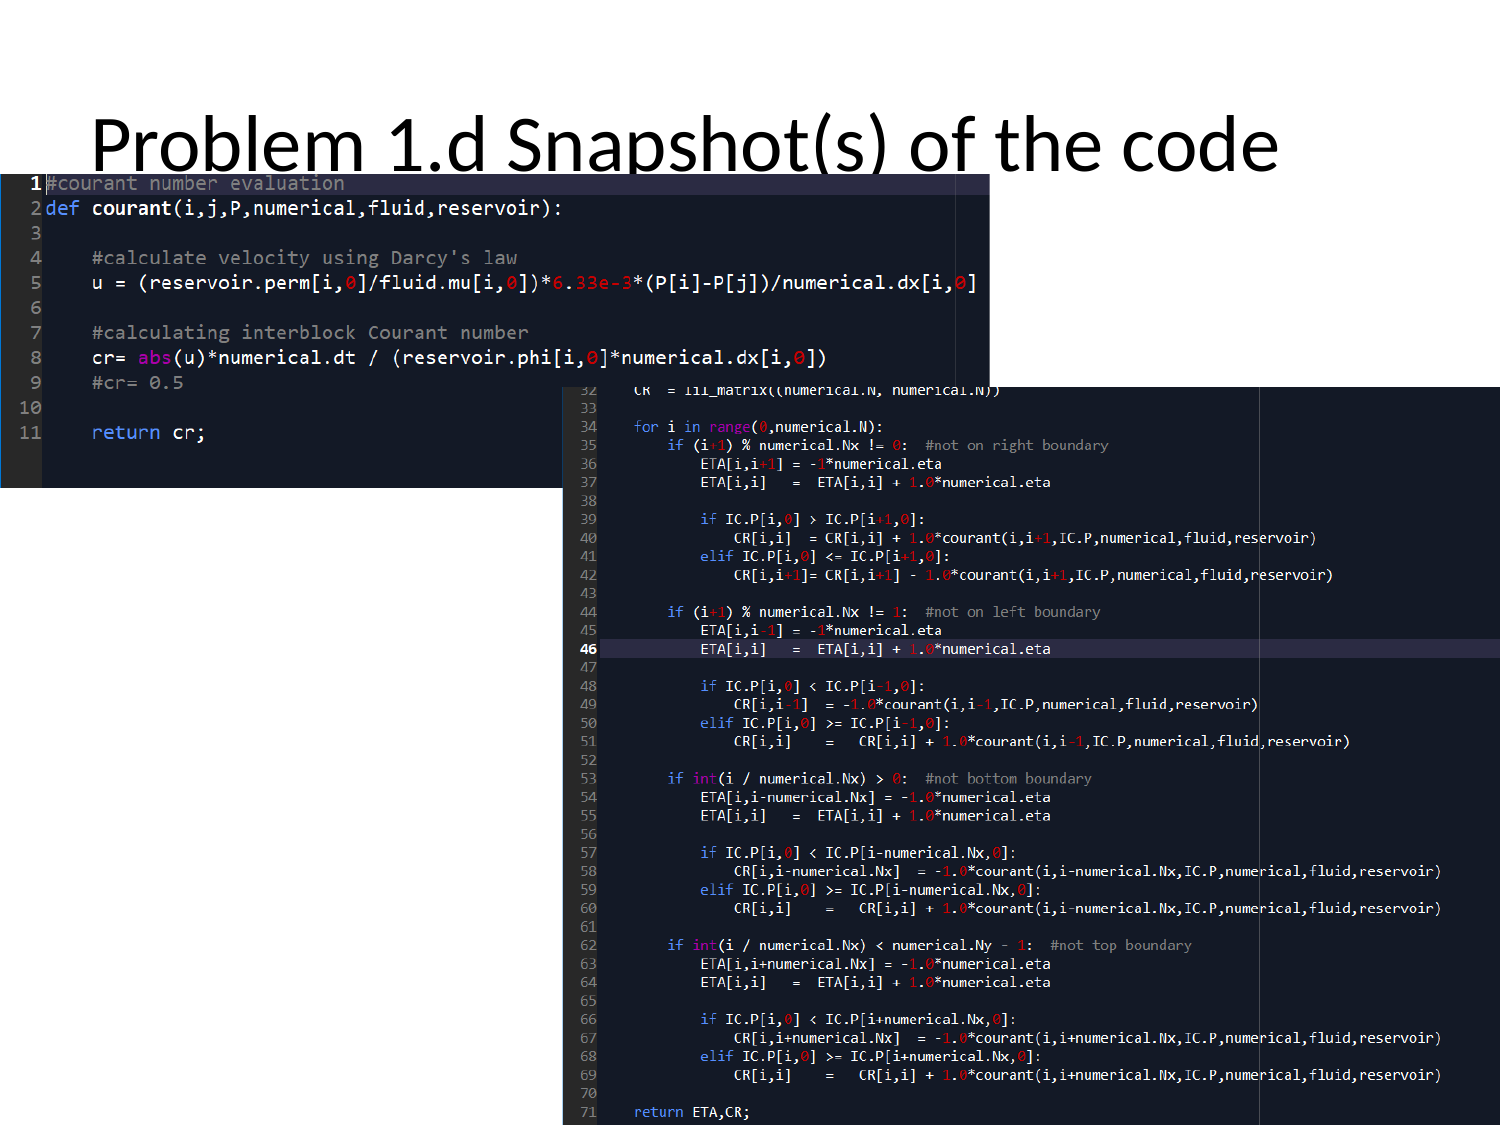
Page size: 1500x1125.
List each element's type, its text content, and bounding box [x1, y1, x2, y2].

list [0, 174, 990, 488]
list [562, 387, 1500, 1125]
title Problem 1.d Snapshot(s) of the code [75, 45, 1425, 233]
